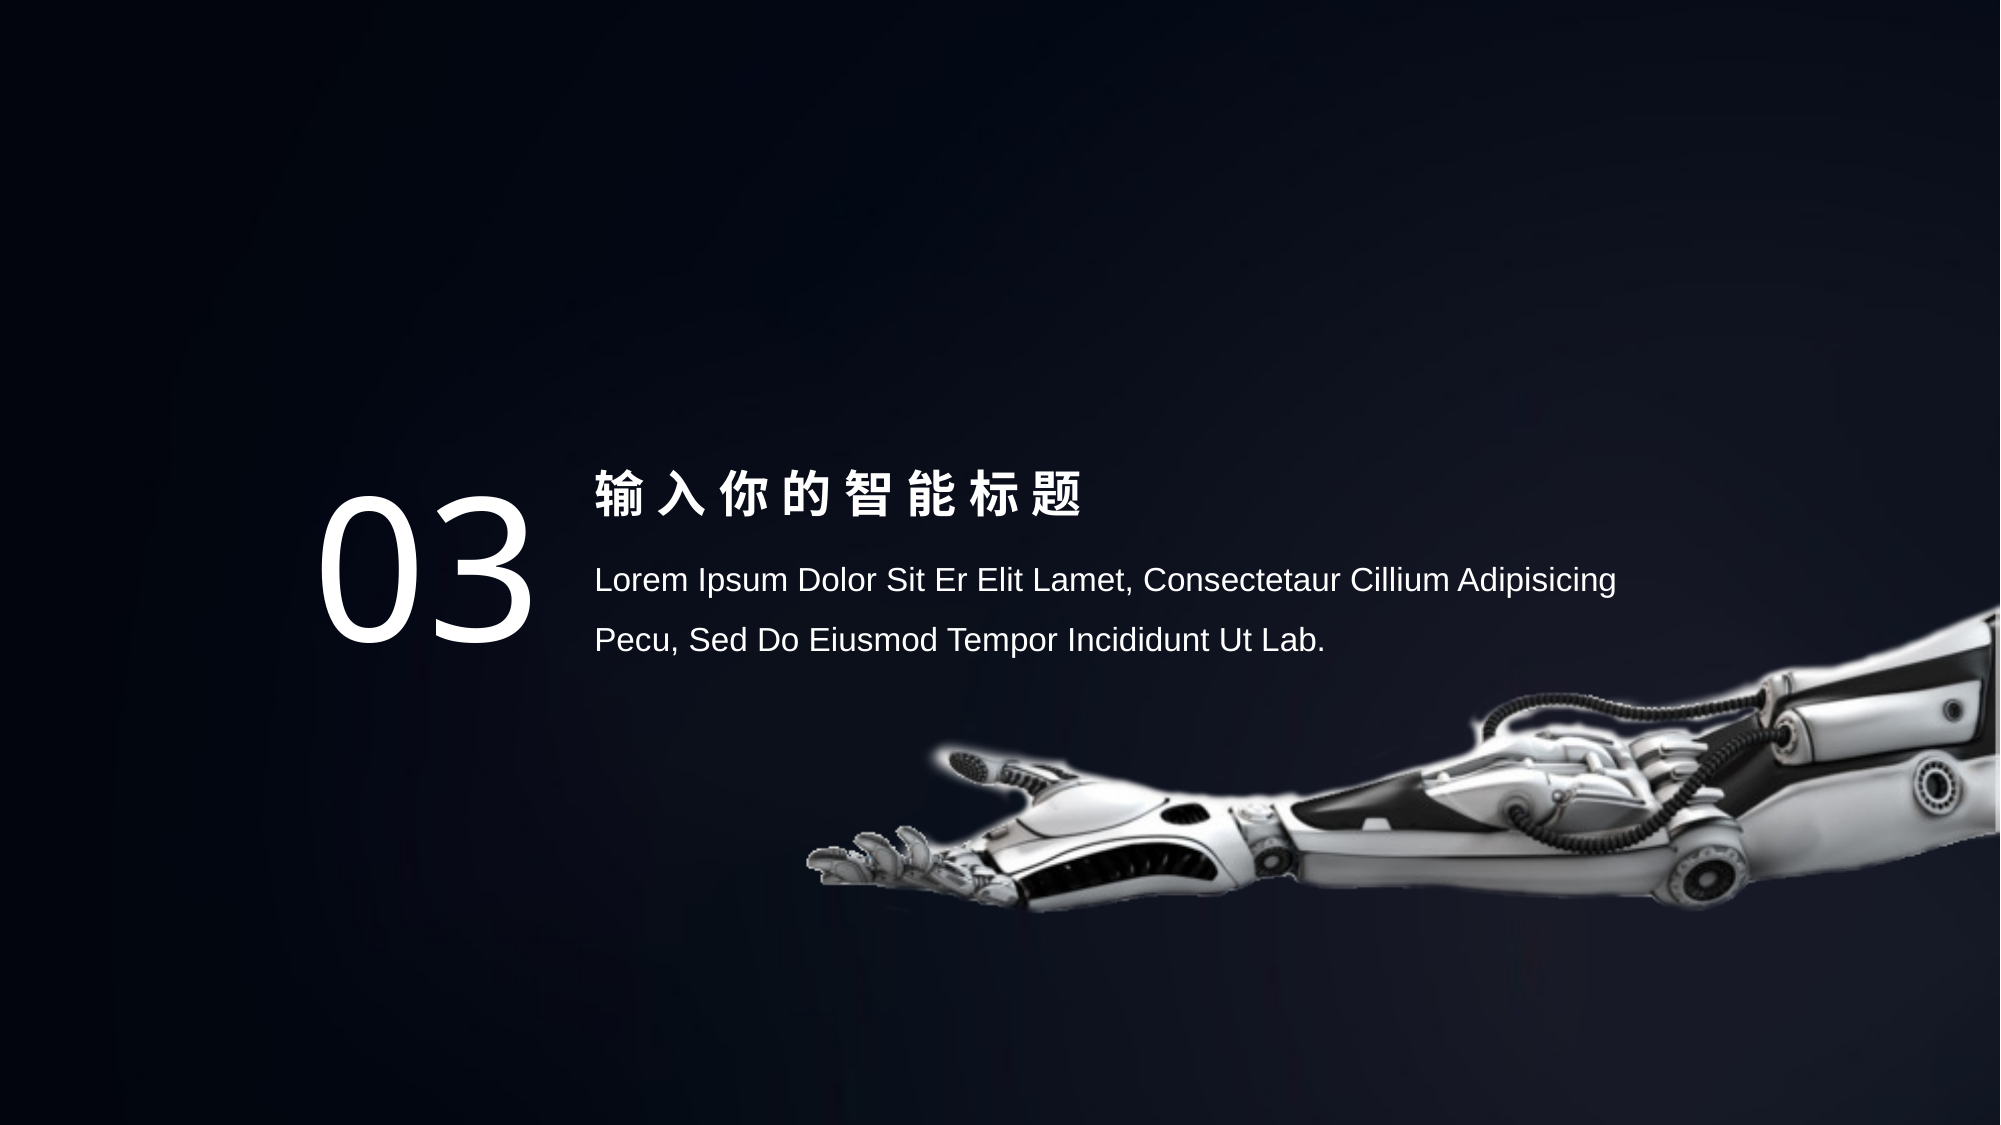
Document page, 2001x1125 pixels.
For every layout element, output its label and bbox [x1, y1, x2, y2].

picture [0, 0, 2000, 1125]
text_box [293, 433, 1707, 692]
